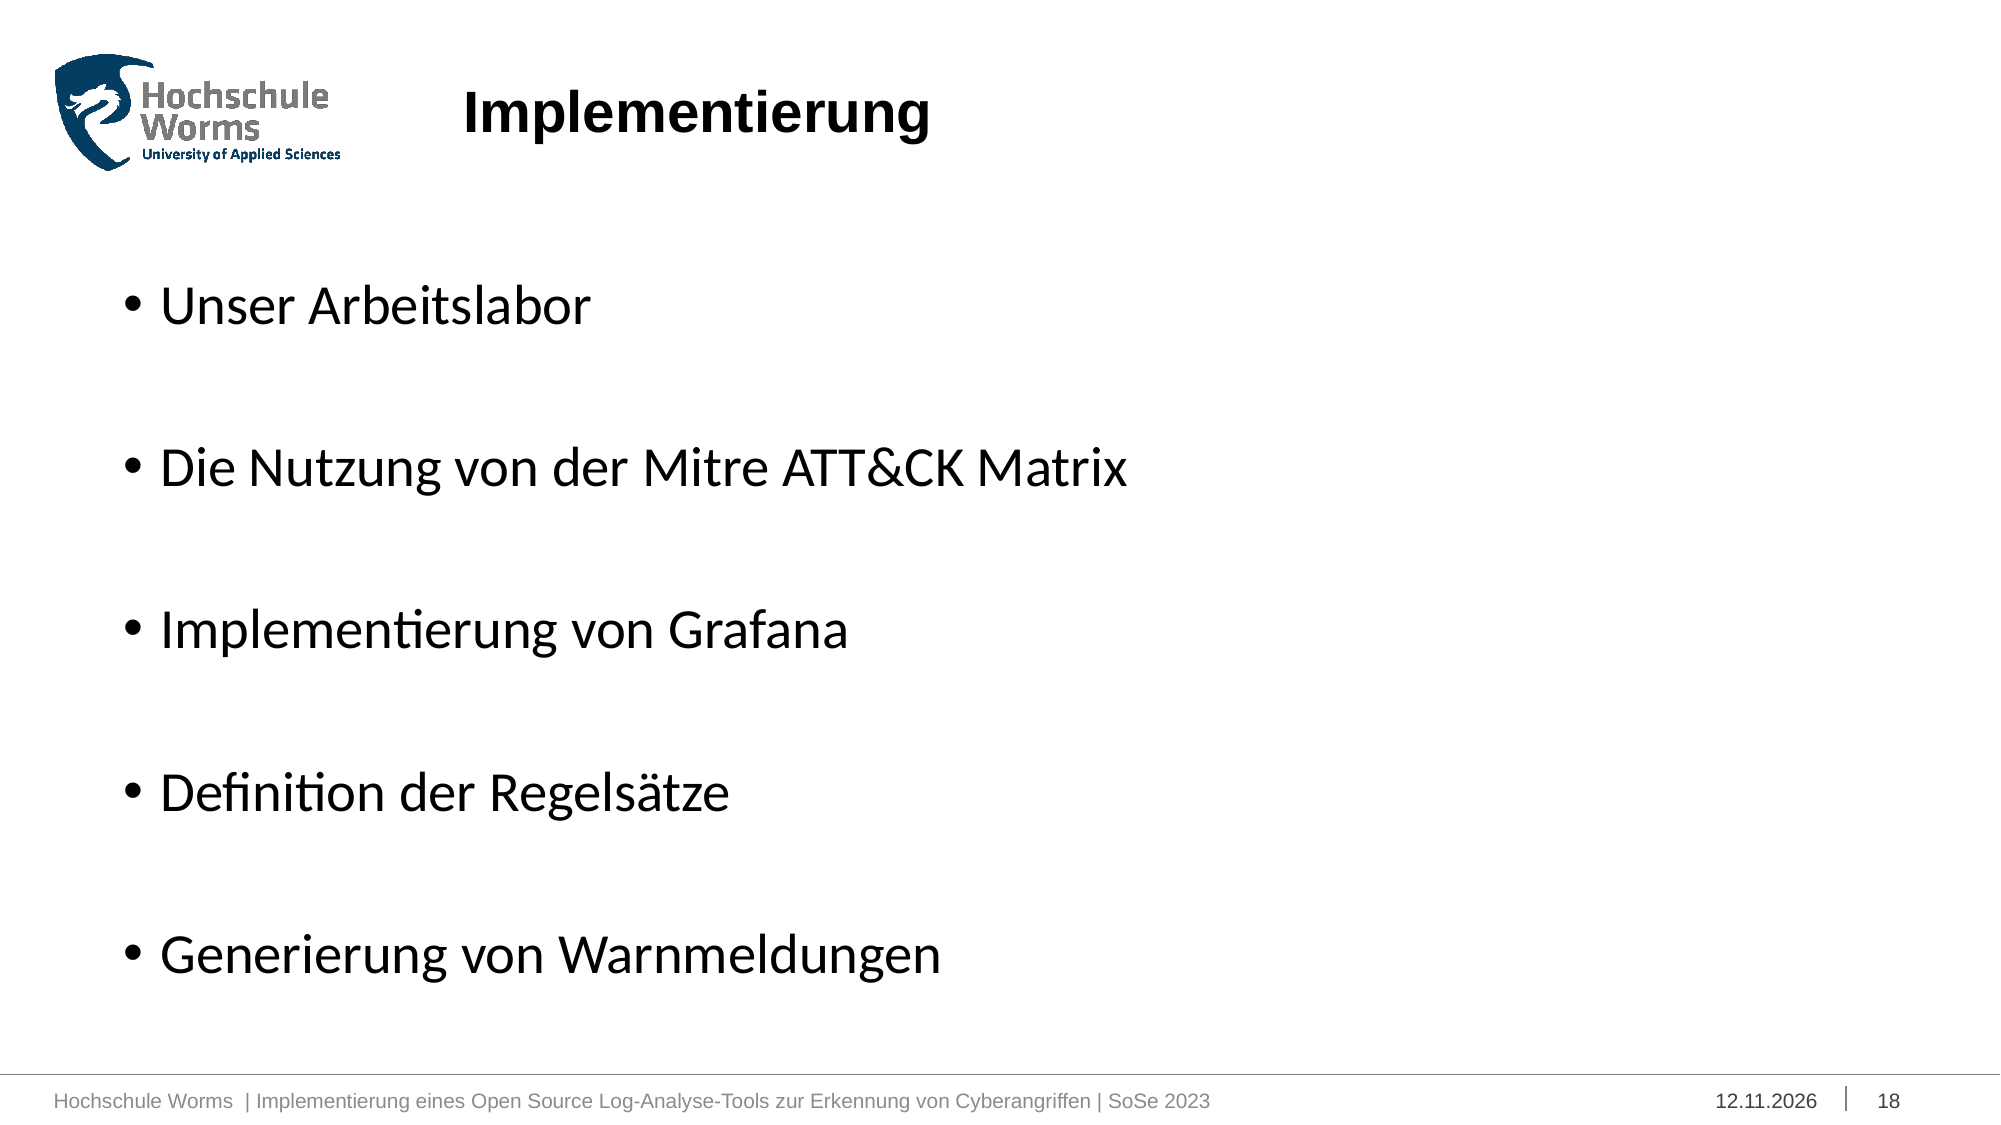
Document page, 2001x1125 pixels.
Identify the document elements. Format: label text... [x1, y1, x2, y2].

list Unser Arbeitslabor Die Nutzung von der Mitre ATT&CK Matrix Implementierung von Grafana Definition der Regelsätze Generierung von Warnmeldungen [109, 268, 1863, 997]
picture [55, 54, 340, 171]
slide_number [1693, 1074, 1833, 1125]
slide_number 18 [1862, 1074, 1943, 1125]
footer Hochschule Worms | Implementierung eines Open Source Log-Analyse-Tools zur Erkennung von Cyberangriffen | SoSe 2023 [38, 1074, 1266, 1125]
title Implementierung [448, 55, 1863, 172]
